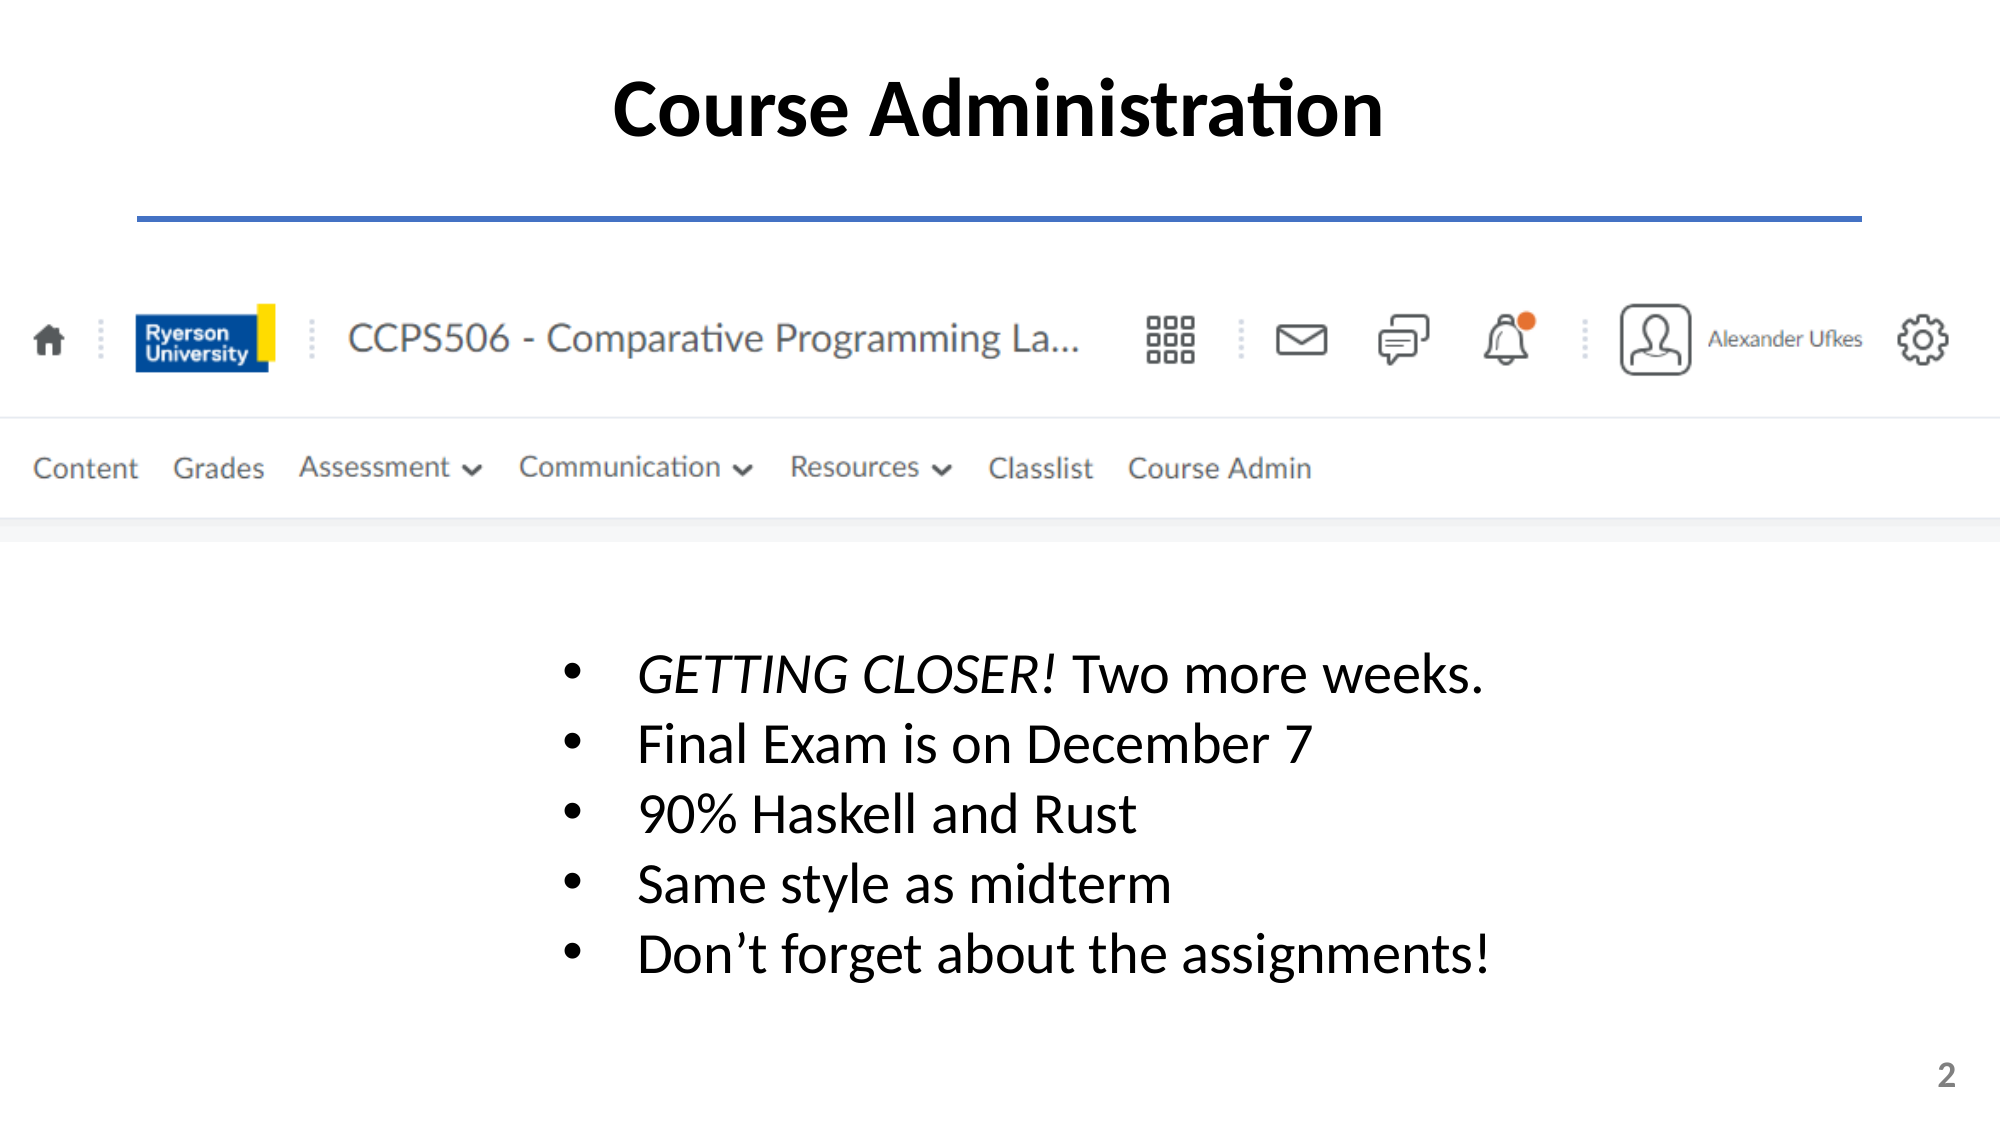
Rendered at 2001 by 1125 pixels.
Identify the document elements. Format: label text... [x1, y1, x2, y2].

slide_number 2 [1521, 1042, 1972, 1103]
picture [0, 270, 2000, 542]
text_box GETTING CLOSER! Two more weeks. Final Exam is on December 7 90% Haskell and Rust Same style as midterm Don’t forget about the assignments! [547, 628, 1571, 993]
text_box Course Administration [137, 1, 1863, 218]
